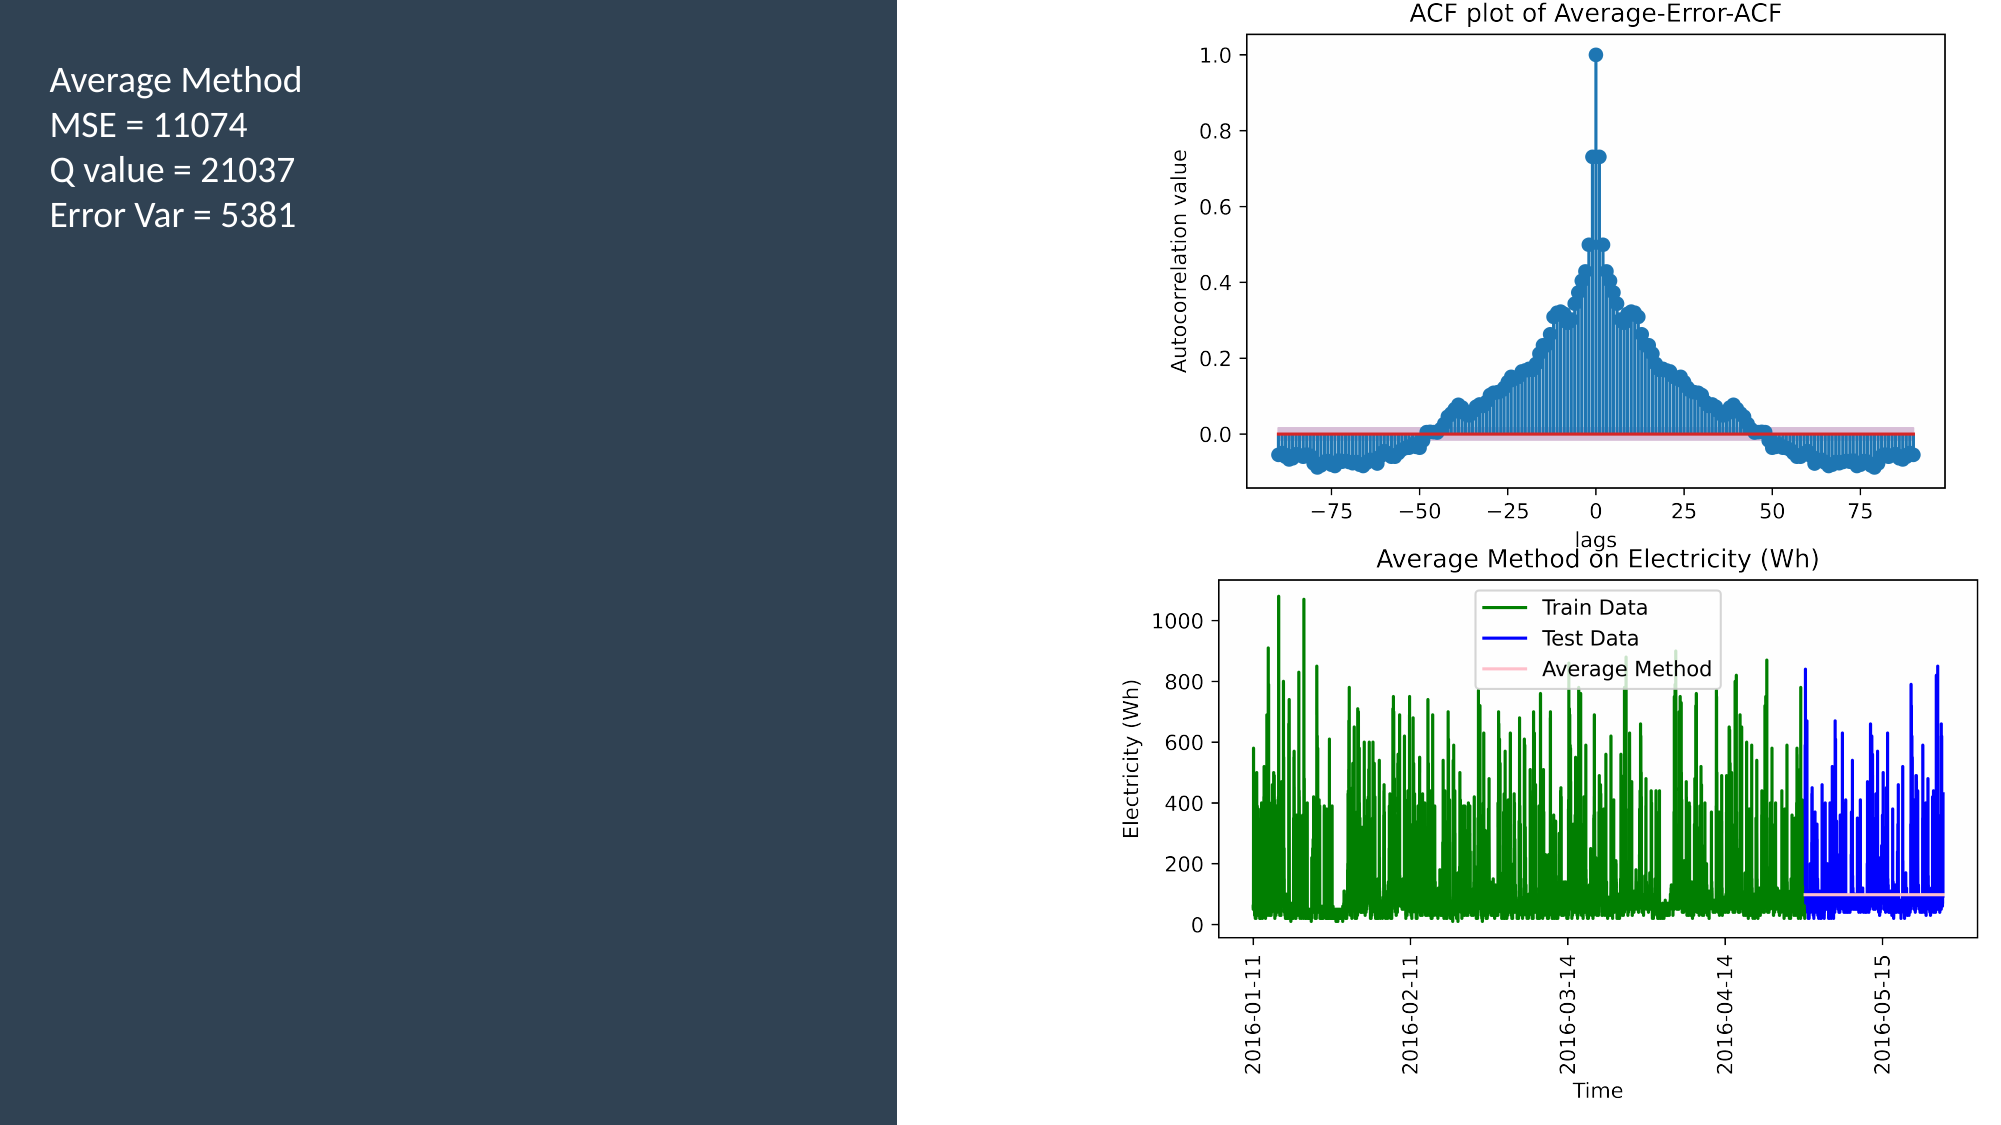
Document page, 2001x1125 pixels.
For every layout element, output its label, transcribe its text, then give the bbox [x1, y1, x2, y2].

text_box Average Method MSE = 11074 Q value = 21037 Error Var = 5381 [34, 47, 850, 288]
text_box [0, 0, 898, 1125]
picture [1099, 0, 2000, 1125]
